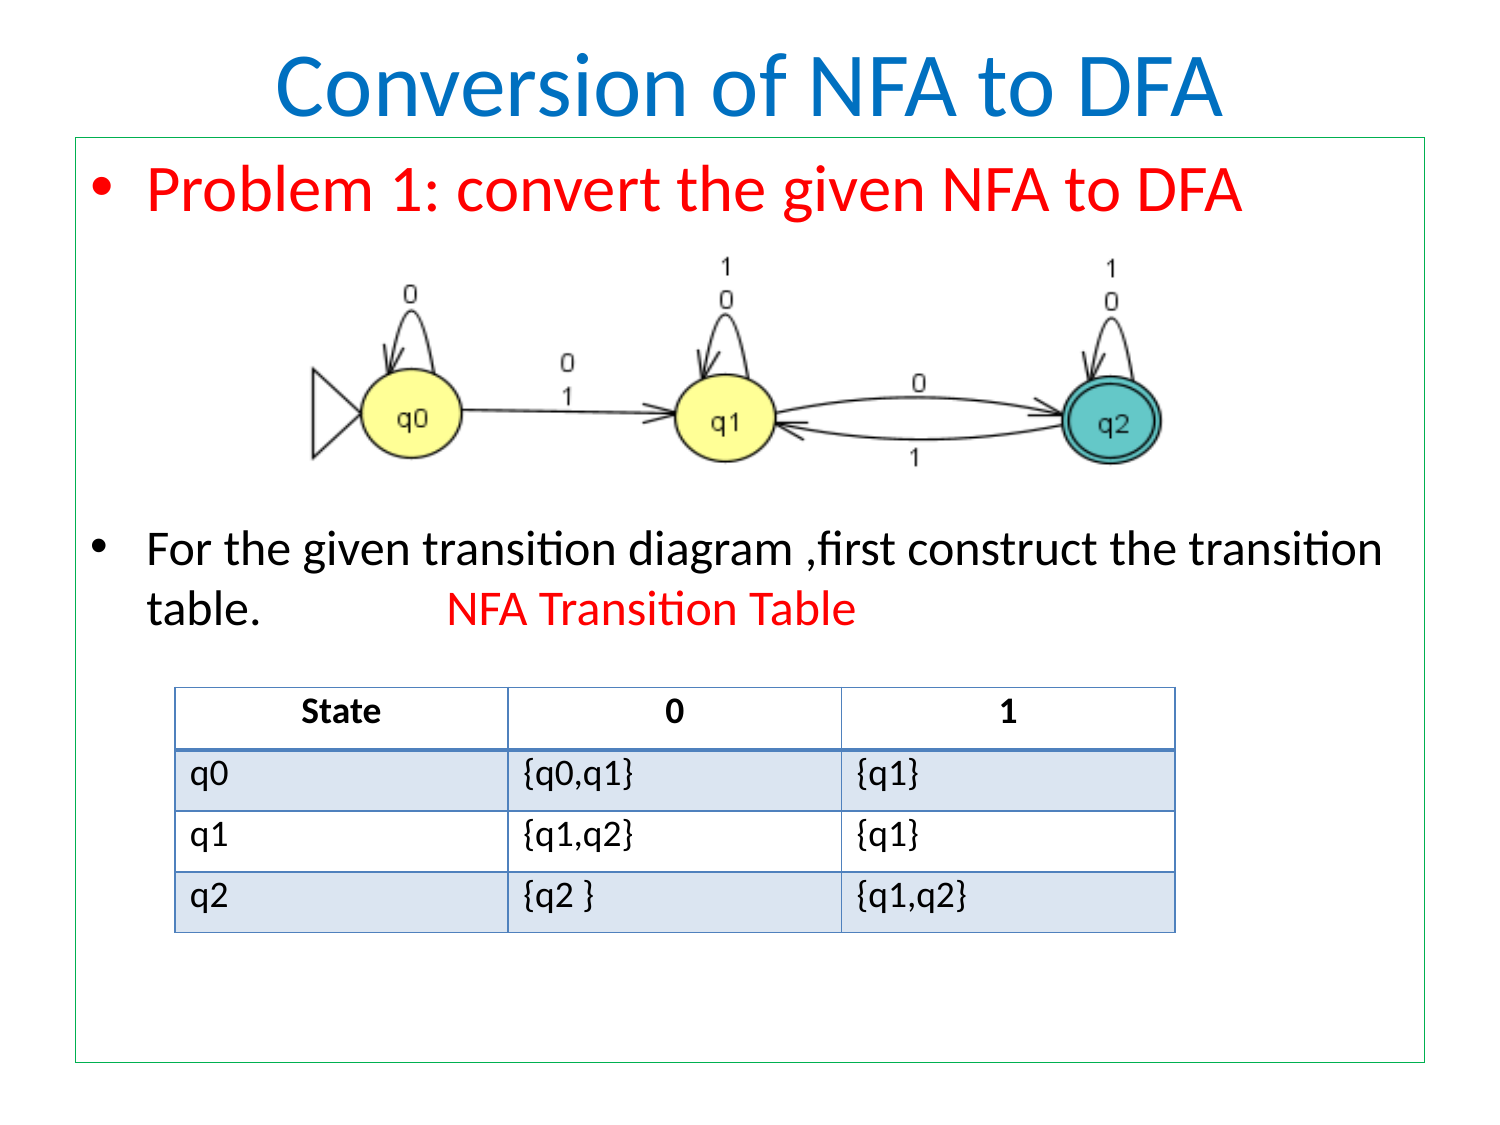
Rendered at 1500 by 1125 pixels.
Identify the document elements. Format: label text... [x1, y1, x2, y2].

table_cell q0 [176, 752, 507, 810]
table_cell {q1} [842, 812, 1174, 871]
table_header 1 [842, 688, 1174, 748]
table_header 0 [509, 688, 841, 748]
table_cell {q2 } [509, 873, 841, 932]
table_header State [176, 688, 507, 748]
table_cell {q1} [842, 752, 1174, 810]
picture [299, 237, 1201, 501]
table_cell {q1,q2} [509, 812, 841, 871]
list Problem 1: convert the given NFA to DFA For the given transition diagram ,first construct the transition table. NFA Transition Table [75, 137, 1425, 1063]
table_cell {q0,q1} [509, 752, 841, 810]
table_cell q1 [176, 812, 507, 871]
title Conversion of NFA to DFA [75, 0, 1425, 137]
table_cell q2 [176, 873, 507, 932]
table_cell {q1,q2} [842, 873, 1174, 932]
